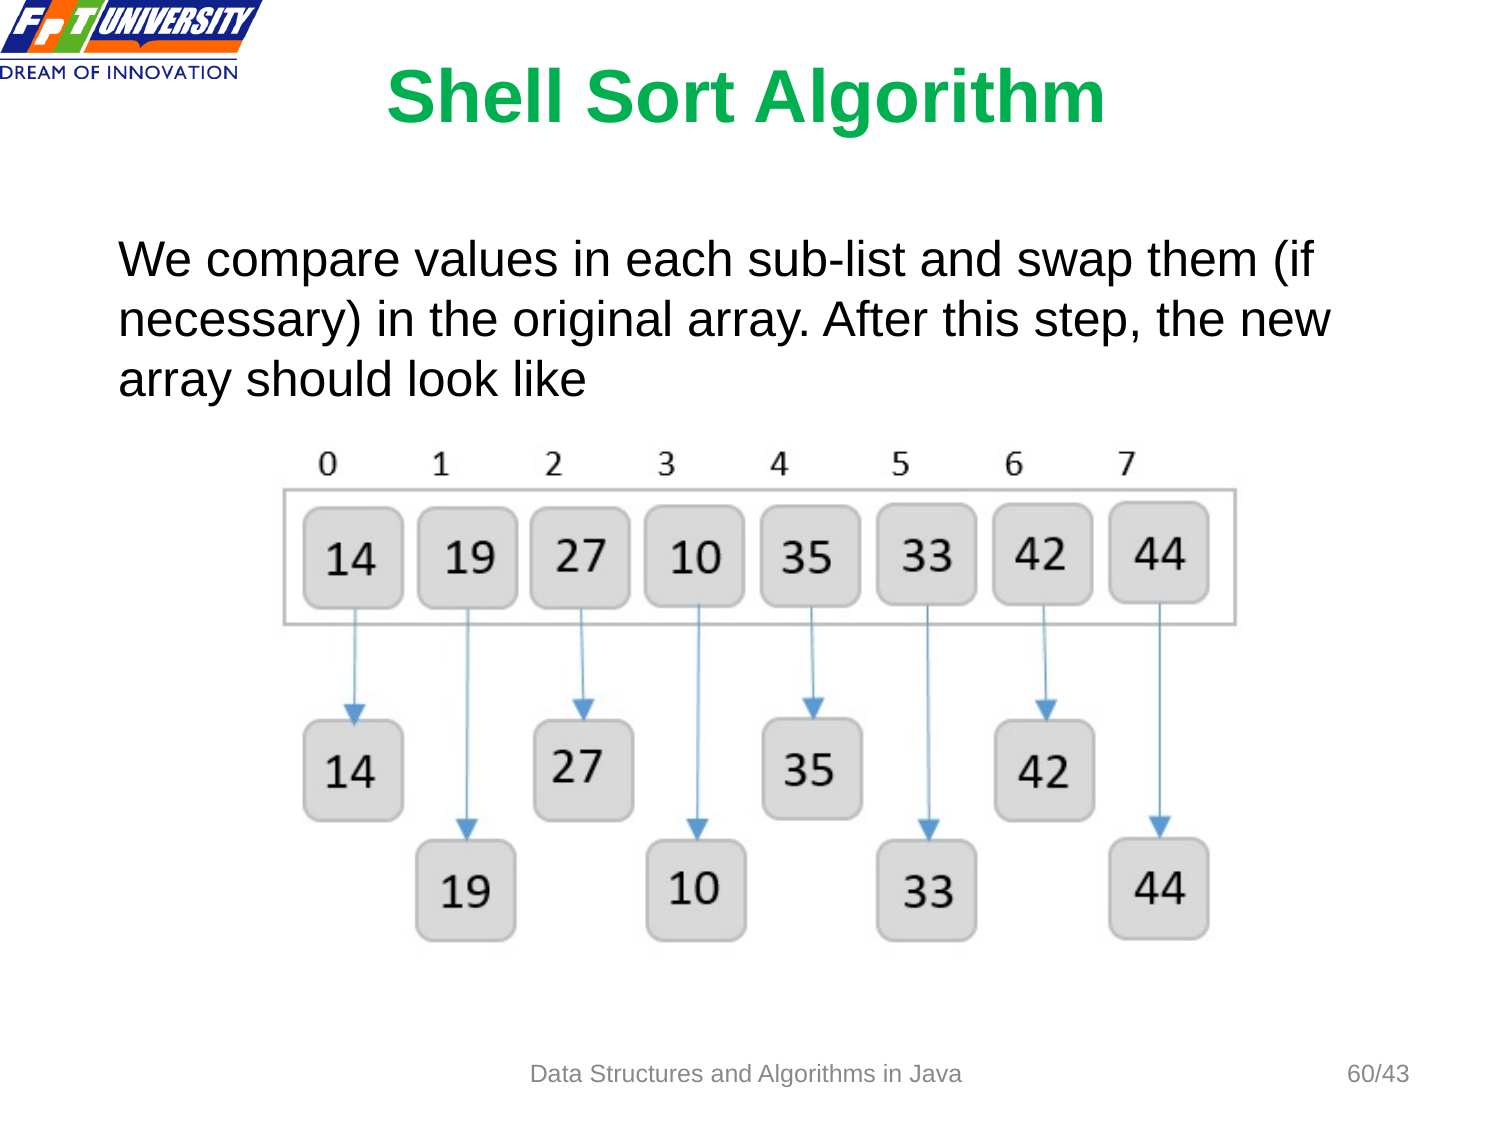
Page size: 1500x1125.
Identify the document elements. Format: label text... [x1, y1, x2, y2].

list We compare values in each sub-list and swap them (if necessary) in the original array. After this step, the new array should look like [102, 218, 1398, 794]
picture [127, 374, 1398, 1019]
slide_number /43 [1074, 1042, 1425, 1103]
title Shell Sort Algorithm [72, 38, 1423, 147]
footer Data Structures and Algorithms in Java [474, 1042, 1025, 1103]
picture [0, 0, 263, 79]
